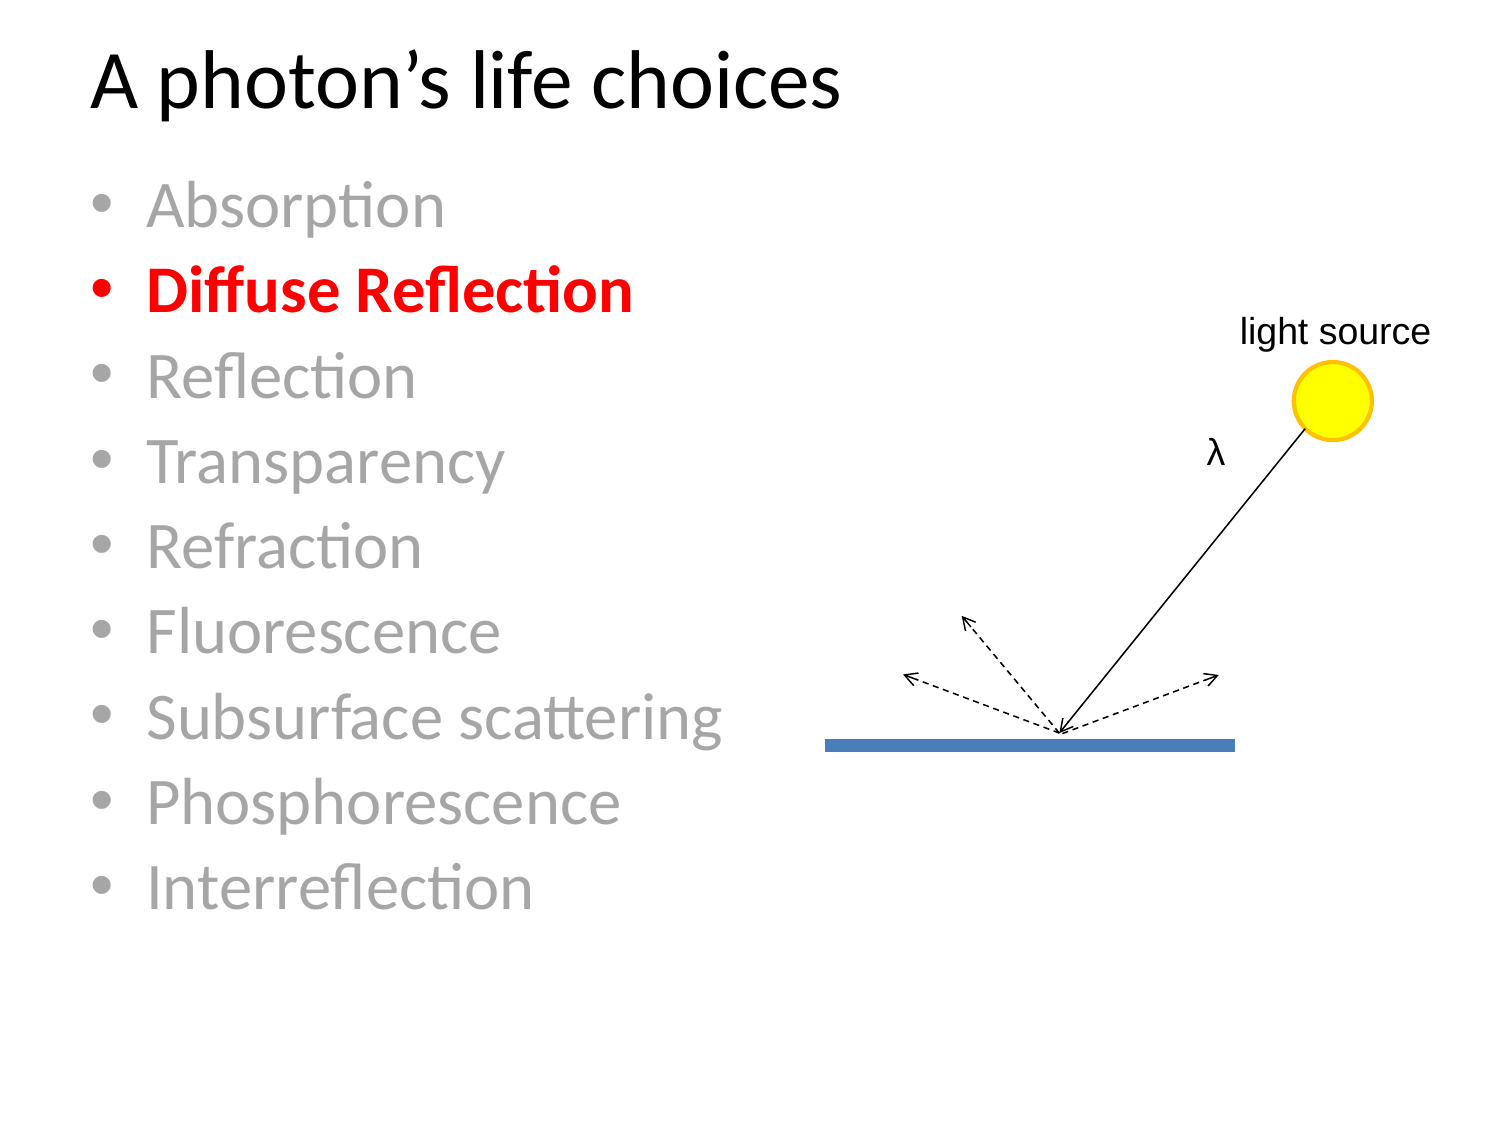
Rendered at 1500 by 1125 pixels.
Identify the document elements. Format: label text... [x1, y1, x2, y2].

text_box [1062, 674, 1219, 734]
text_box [902, 674, 1060, 734]
text_box light source [1225, 299, 1450, 360]
text_box λ [1191, 420, 1241, 456]
list Absorption Diffuse Reflection Reflection Transparency Refraction Fluorescence Subsurface scattering Phosphorescence Interreflection [75, 162, 1425, 1005]
title A photon’s life choices [75, 0, 1425, 150]
text_box [1291, 360, 1375, 443]
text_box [951, 625, 1070, 674]
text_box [1029, 457, 1335, 704]
